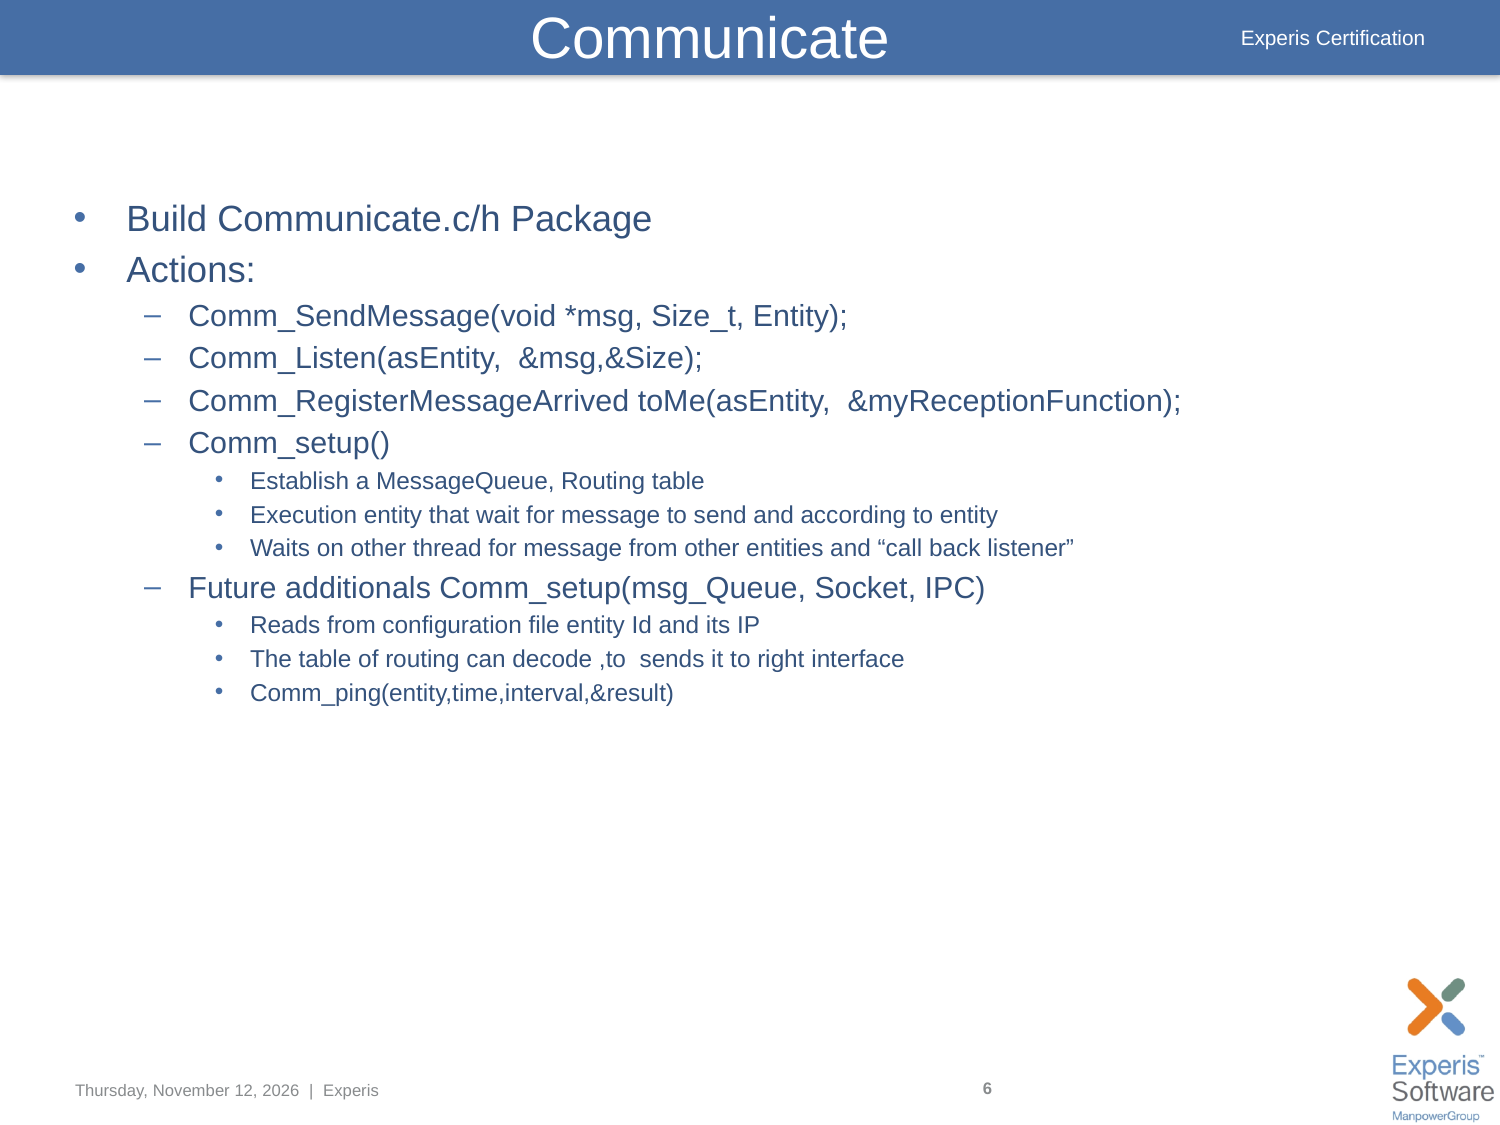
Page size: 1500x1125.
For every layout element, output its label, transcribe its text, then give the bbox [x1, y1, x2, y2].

picture [1383, 971, 1500, 1125]
list Build Communicate.c/h Package Actions: Comm_SendMessage(void *msg, Size_t, Entity); Comm_Listen(asEntity, &msg,&Size); Comm_RegisterMessageArrived toMe(asEntity, &myReceptionFunction); Comm_setup() Establish a MessageQueue, Routing table Execution entity that wait for message to send and according to entity Waits on other thread for message from other entities and “call back listener” Future additionals Comm_setup(msg_Queue, Socket, IPC) Reads from configuration file entity Id and its IP The table of routing can decode ,to sends it to right interface Comm_ping(entity,time,interval,&result) [58, 187, 1409, 716]
title Communicate [34, 0, 1386, 91]
